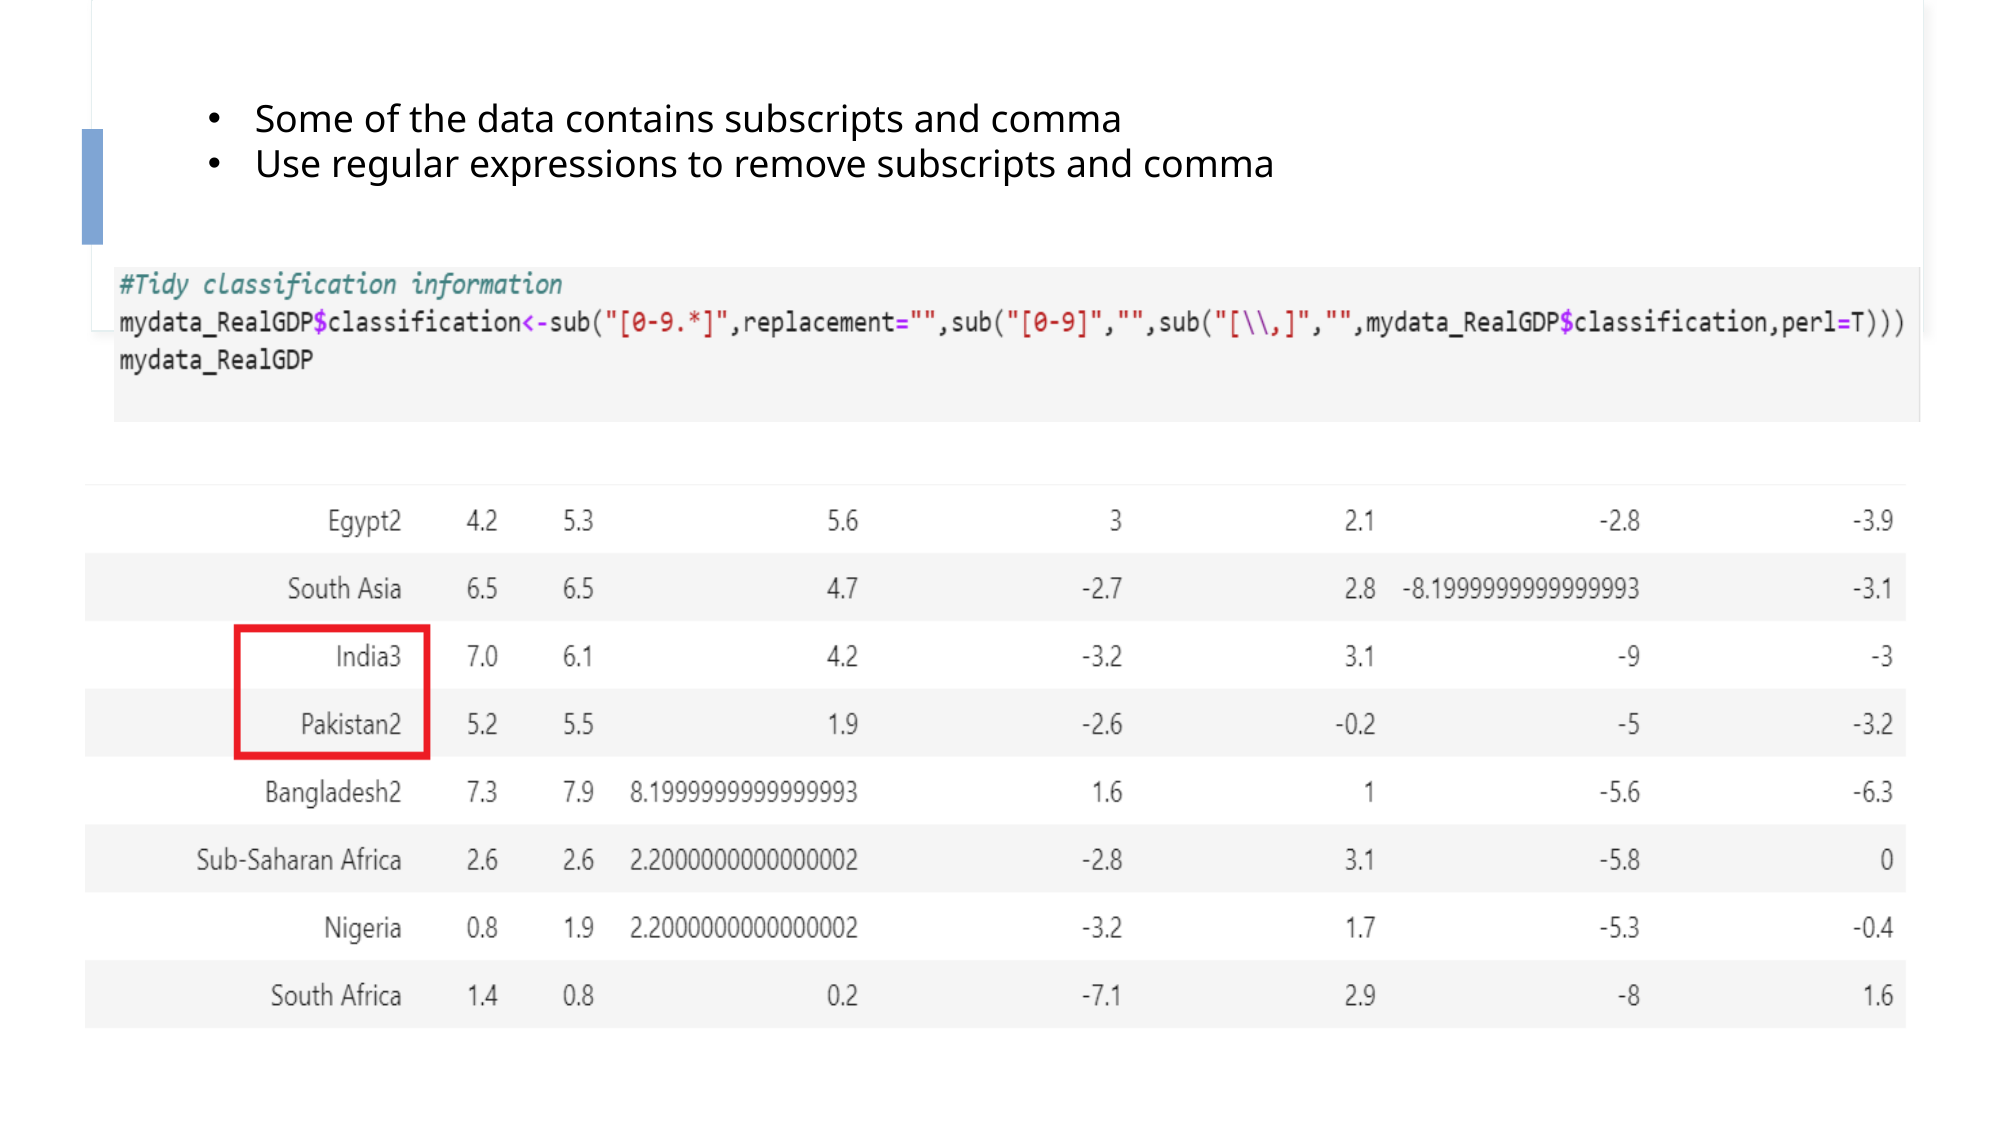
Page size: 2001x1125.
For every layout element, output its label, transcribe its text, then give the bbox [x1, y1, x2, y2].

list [114, 267, 1923, 422]
text_box Some of the data contains subscripts and comma Use regular expressions to remove subscripts and comma [192, 87, 1713, 193]
picture [85, 484, 1925, 1038]
